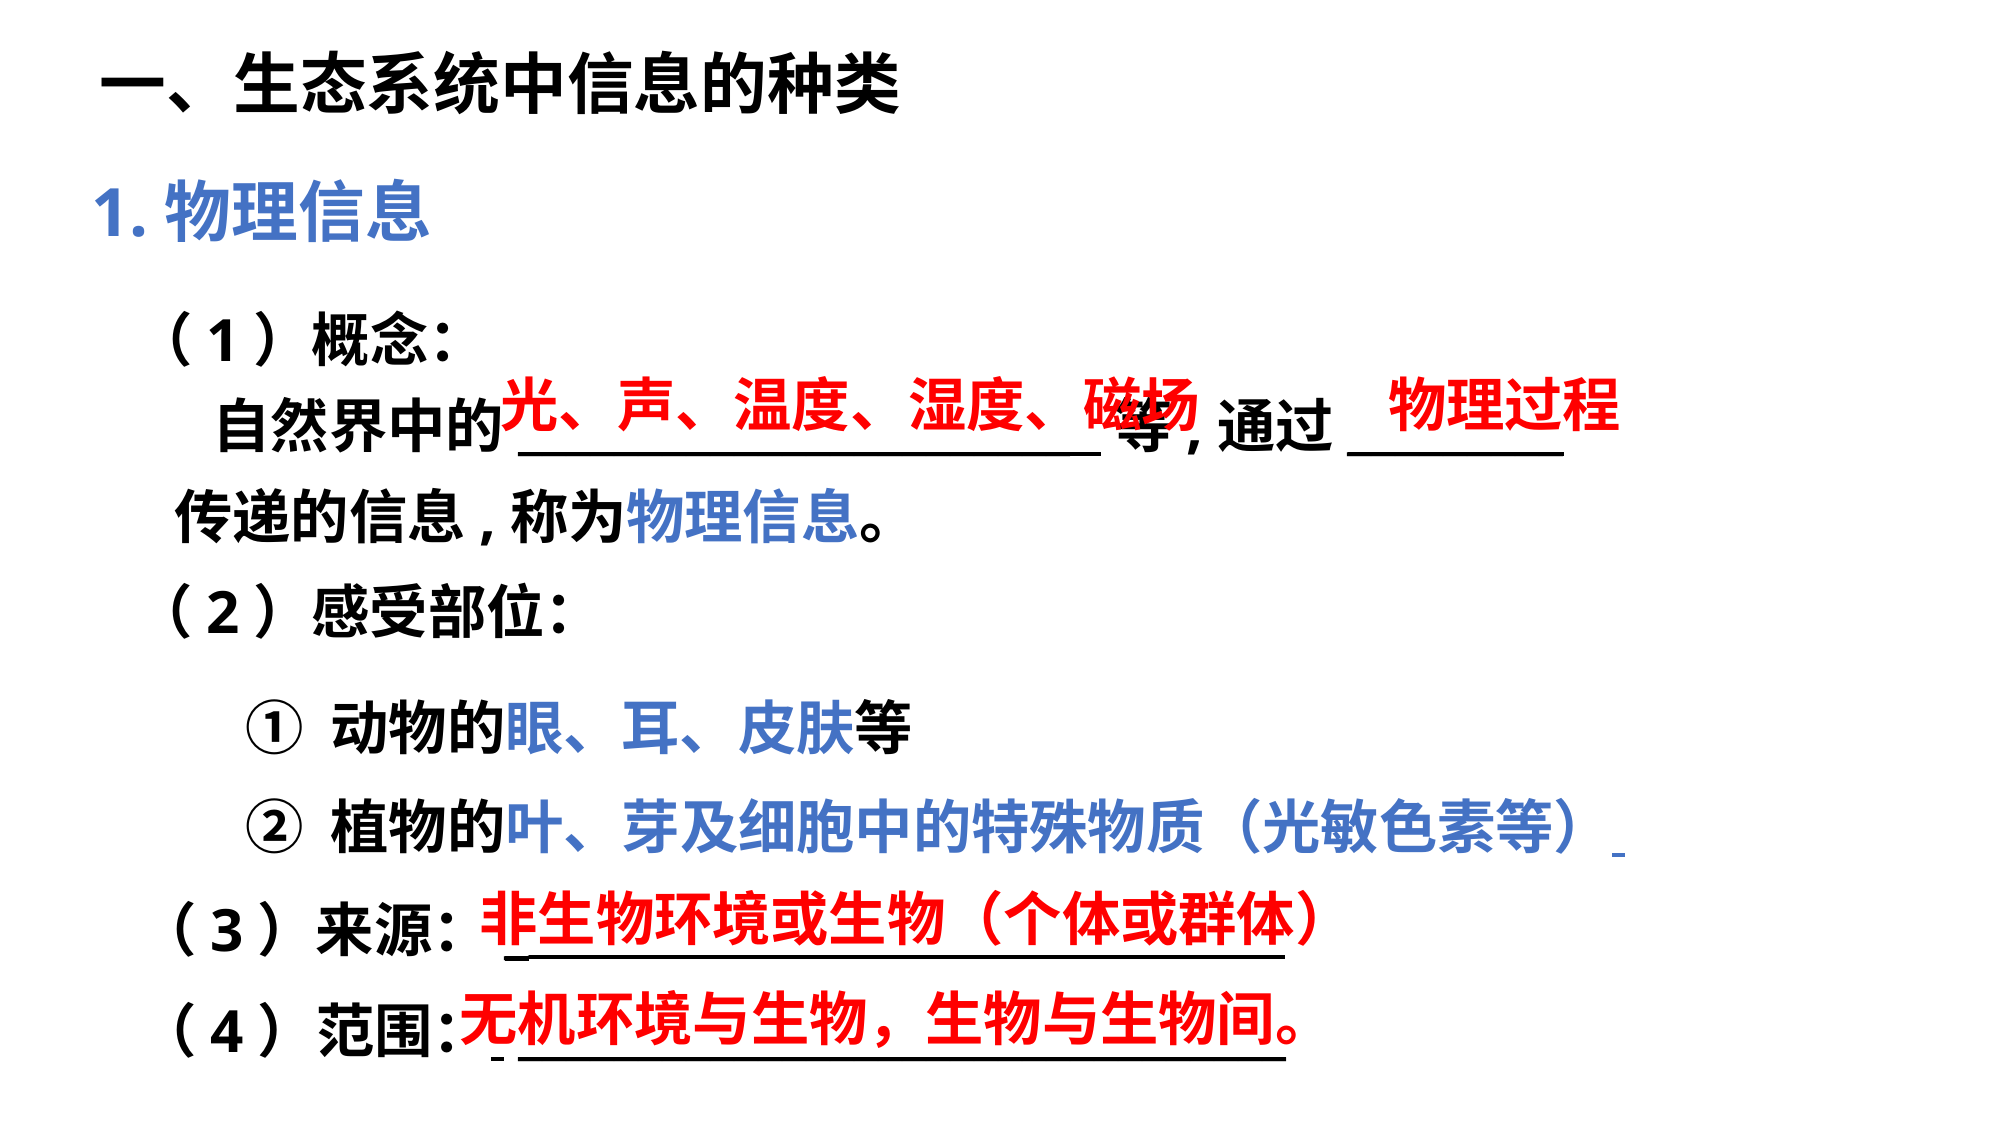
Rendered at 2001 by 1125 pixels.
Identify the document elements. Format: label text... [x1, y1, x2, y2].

text_box 无机环境与生物，生物与生物间。 [444, 974, 1583, 1060]
text_box 光、声、温度、湿度、磁场 [884, 360, 1215, 446]
text_box 一、生态系统中信息的种类 [85, 34, 917, 130]
text_box （2）感受部位： [119, 567, 651, 653]
text_box 物理过程 [1373, 360, 1682, 446]
text_box （1）概念： [119, 295, 884, 480]
text_box 1.物理信息 [76, 162, 447, 258]
text_box 非生物环境或生物（个体或群体） [464, 875, 1415, 960]
text_box （4）范围： ________________________________ [123, 986, 1473, 1072]
text_box 自然界中的_______________________ 等,通过_________ 传递的信息,称为物理信息。 [159, 360, 1930, 558]
text_box （3）来源：____________________________________ [123, 885, 1415, 971]
text_box ① 动物的眼、耳、皮肤等 ② 植物的叶、芽及细胞中的特殊物质（光敏色素等） [230, 683, 1766, 868]
